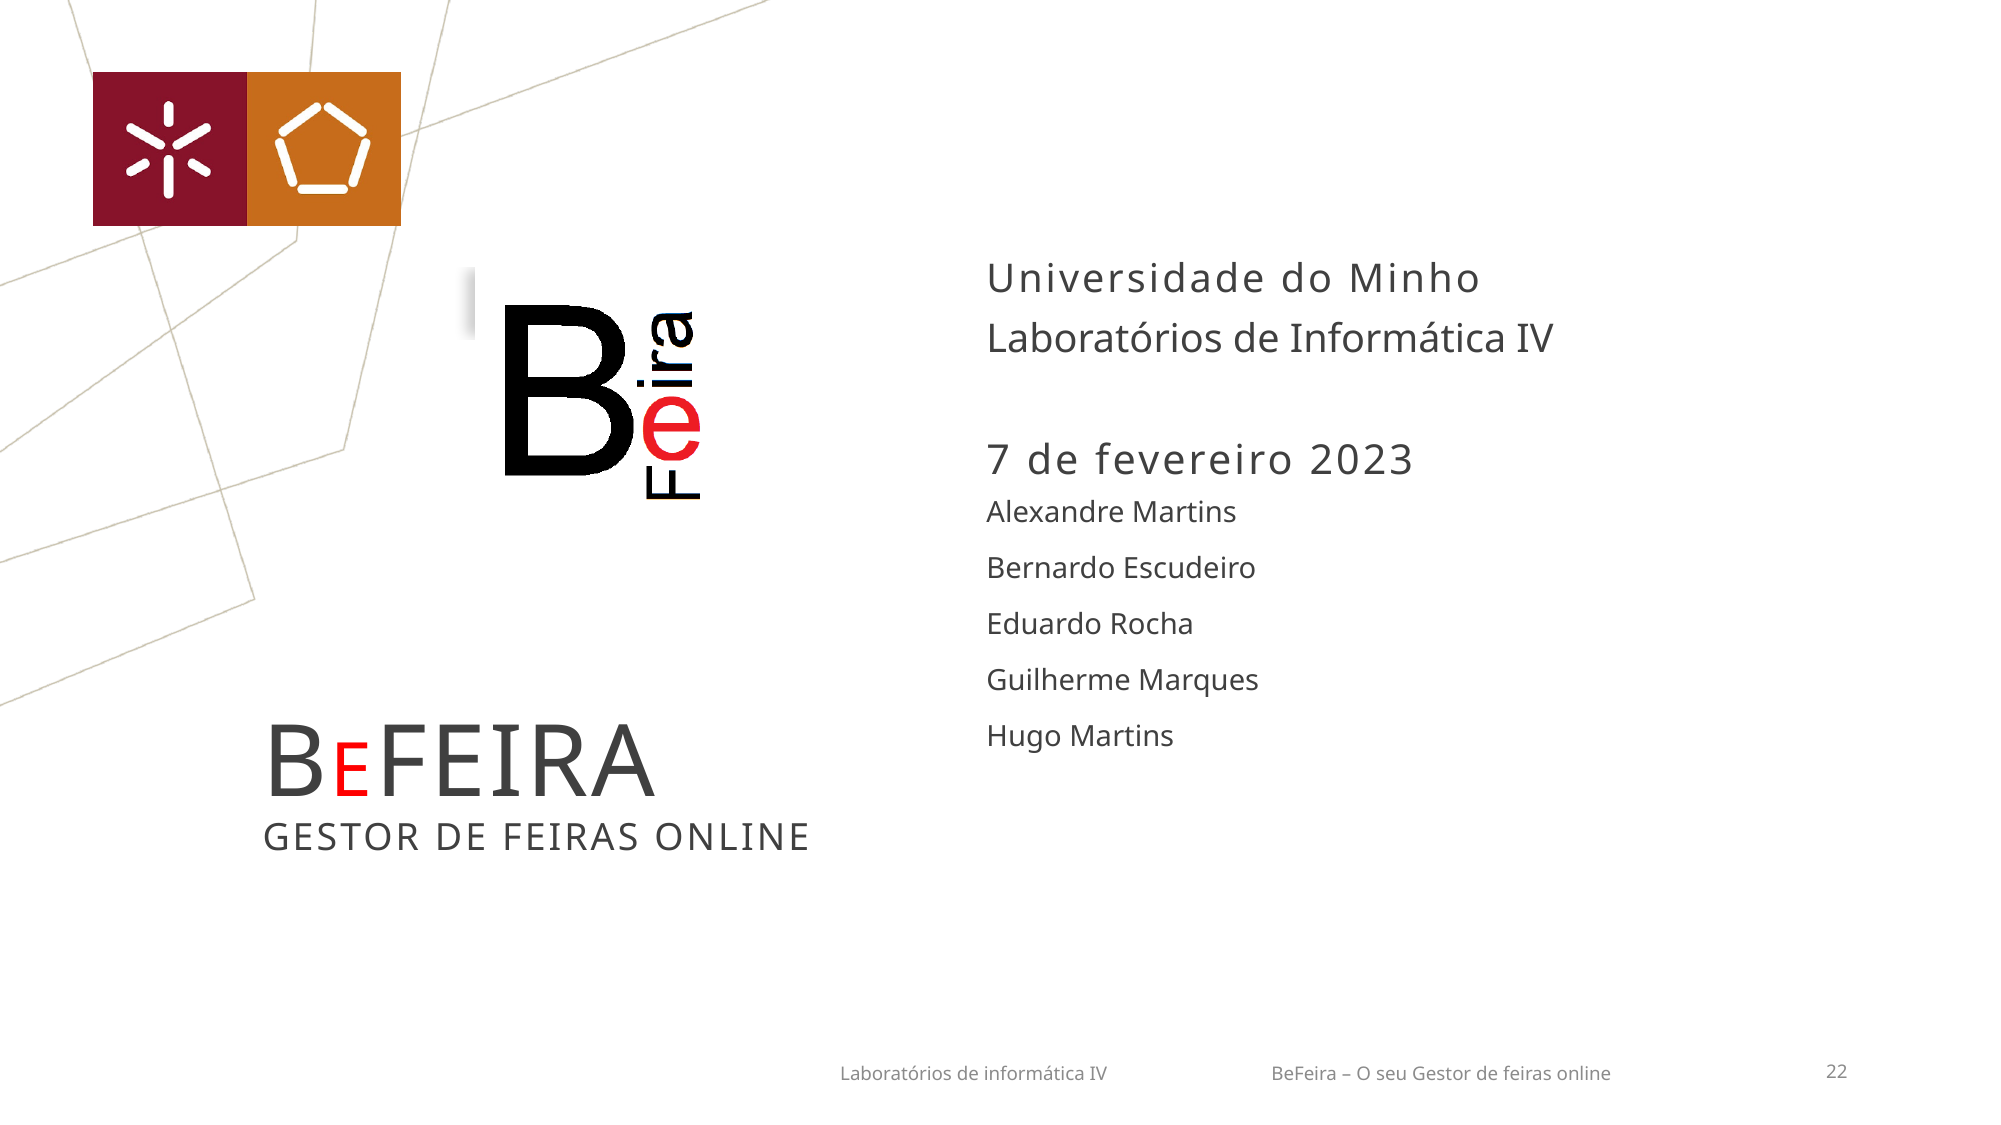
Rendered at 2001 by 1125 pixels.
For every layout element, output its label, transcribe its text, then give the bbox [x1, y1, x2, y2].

list Alexandre Martins Bernardo Escudeiro Eduardo Rocha Guilherme Marques Hugo Martins [971, 485, 1863, 787]
picture [0, 0, 803, 720]
title BEFEIRA GESTOR DE FEIRAS ONLINE [247, 688, 859, 907]
list 7 de fevereiro 2023 [971, 431, 1863, 485]
list Universidade do Minho [971, 251, 1863, 305]
slide_number Laboratórios de informática IV [825, 1042, 1127, 1103]
list Laboratórios de Informática IV [971, 305, 1863, 397]
slide_number 22 [1755, 1042, 1863, 1103]
footer BeFeira – O seu Gestor de feiras online [1174, 1042, 1707, 1103]
